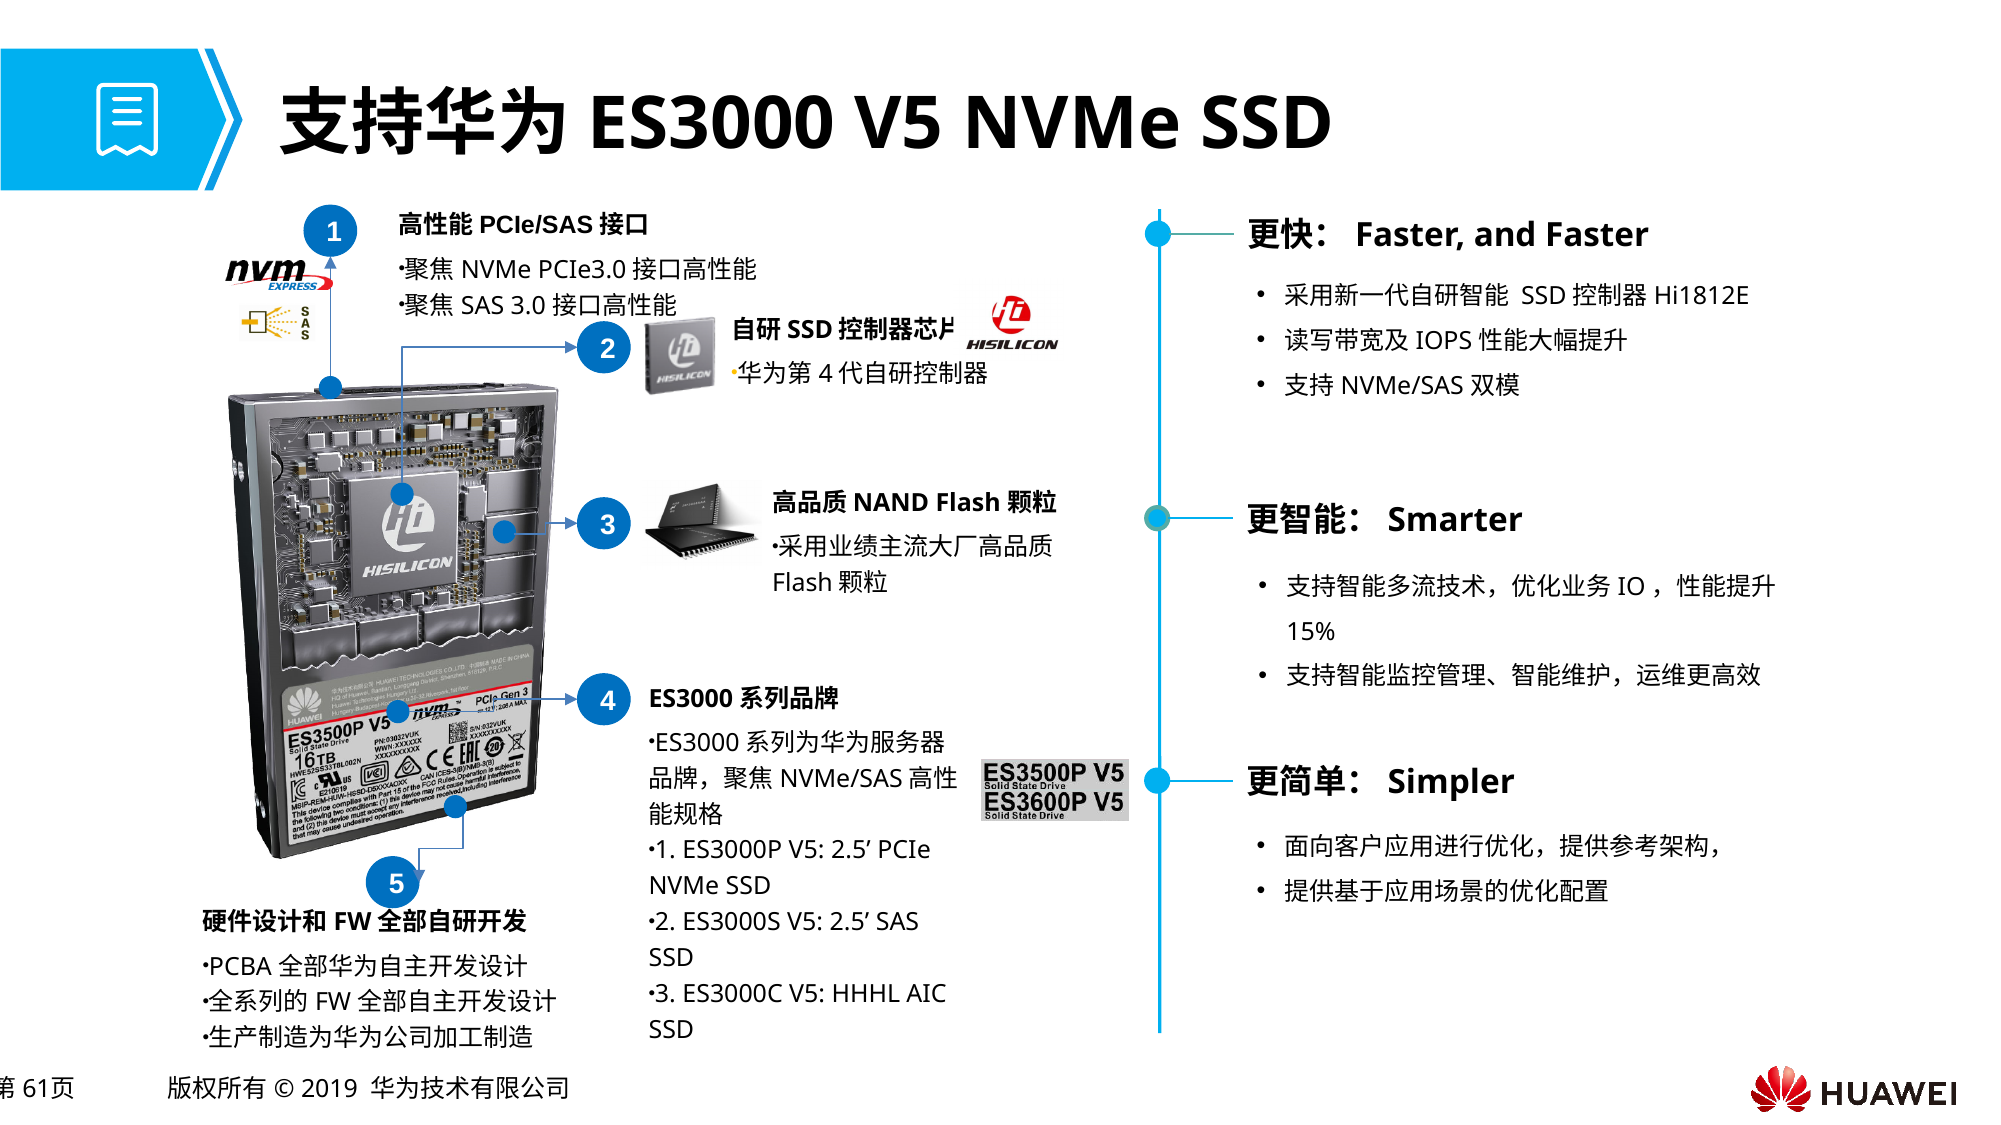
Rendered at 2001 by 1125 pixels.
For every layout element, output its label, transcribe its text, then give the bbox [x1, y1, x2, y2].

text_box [1145, 205, 1801, 1034]
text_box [182, 198, 1138, 1065]
title 支持华为ES3000 V5 NVMe SSD [261, 67, 1875, 173]
picture [1751, 1066, 1956, 1112]
